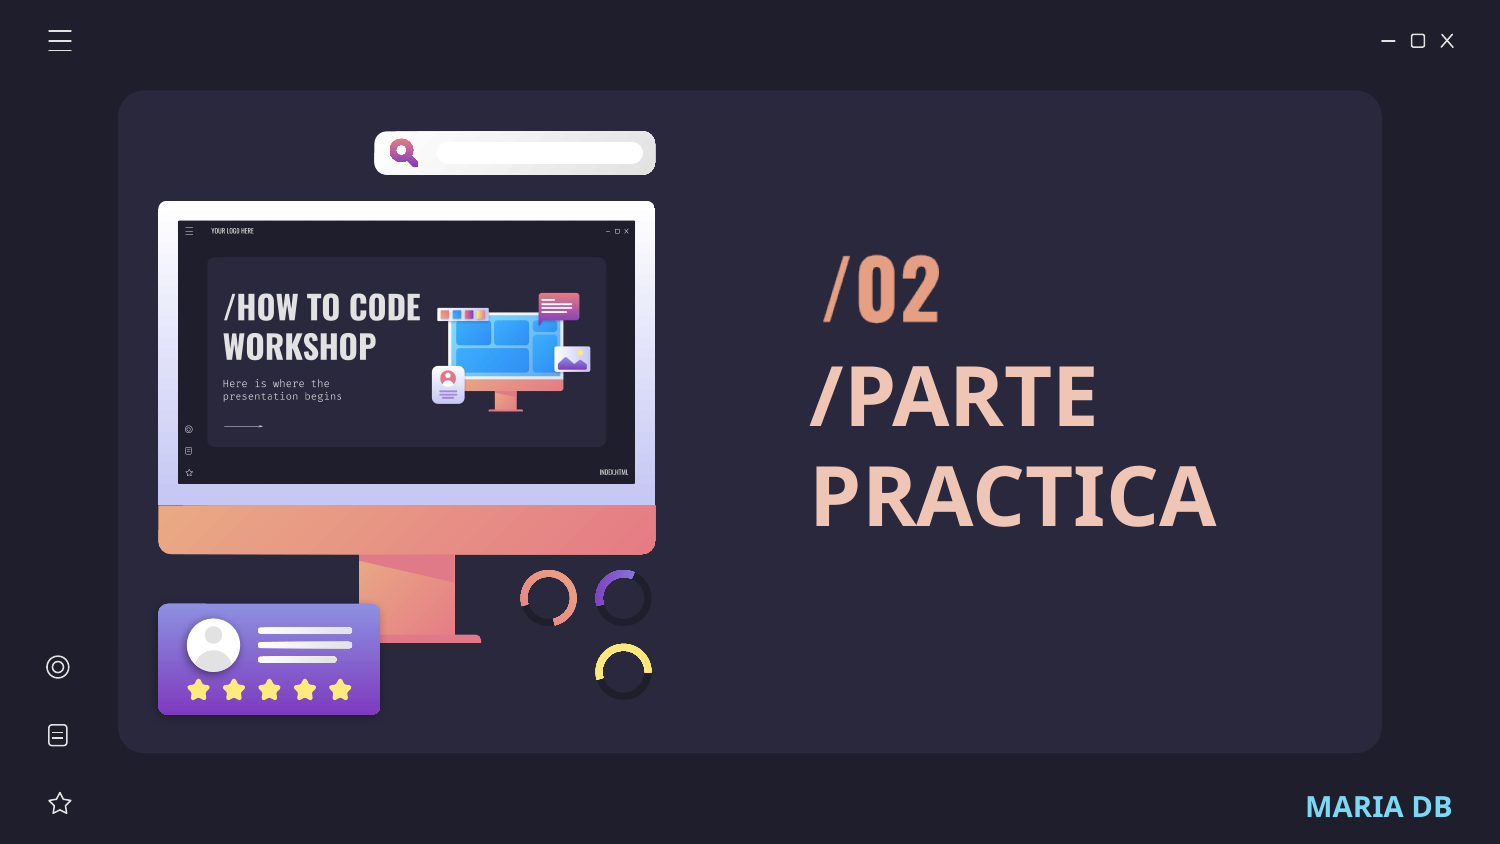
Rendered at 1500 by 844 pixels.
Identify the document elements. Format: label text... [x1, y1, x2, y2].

text_box MARIA DB [1278, 785, 1453, 826]
picture [770, 218, 991, 392]
title /PARTE PRACTICA [794, 318, 1417, 569]
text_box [157, 603, 381, 716]
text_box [595, 643, 652, 701]
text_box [48, 30, 72, 51]
text_box [46, 27, 74, 32]
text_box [520, 569, 577, 627]
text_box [158, 200, 656, 644]
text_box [374, 131, 656, 175]
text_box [595, 569, 652, 627]
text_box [46, 655, 72, 814]
